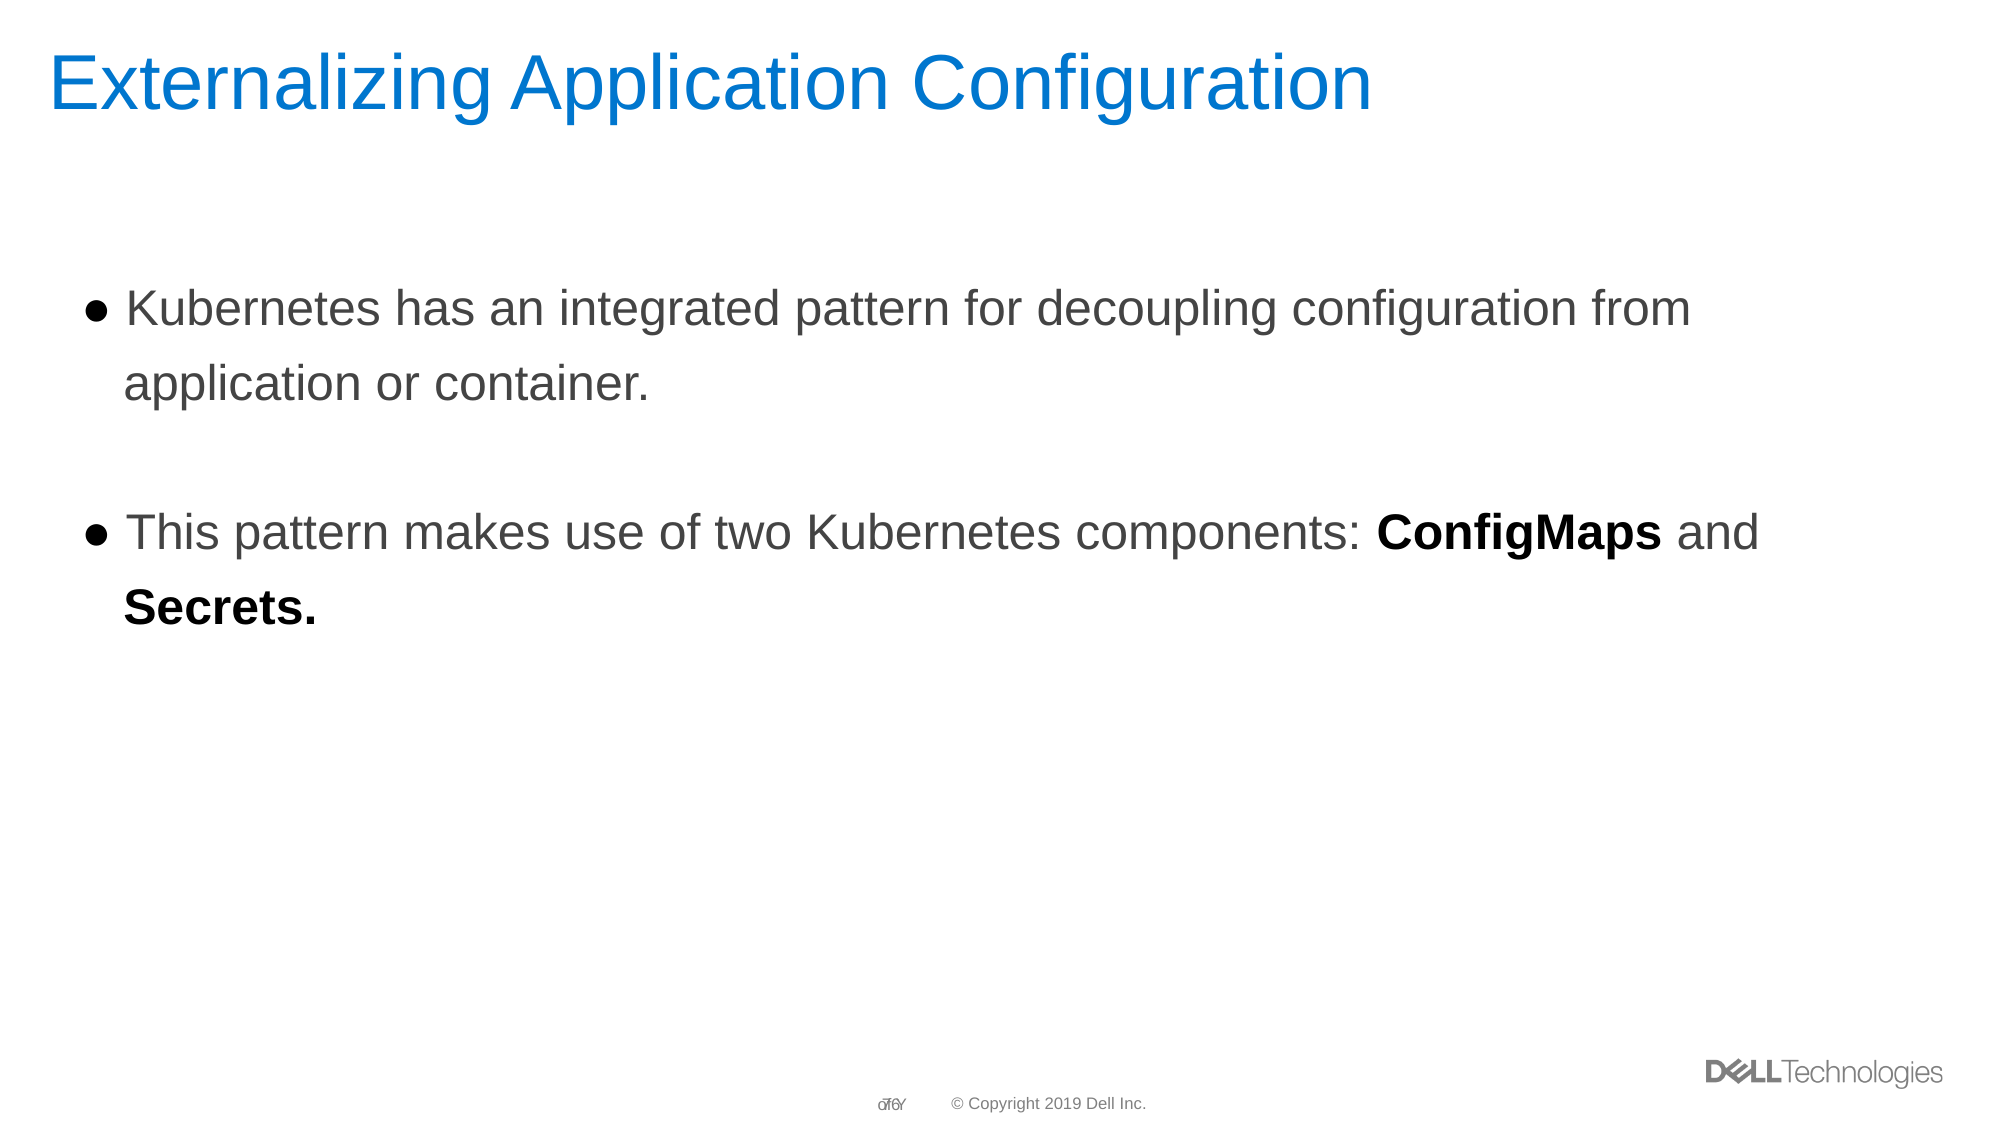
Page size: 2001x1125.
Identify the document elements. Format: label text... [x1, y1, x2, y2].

picture [1706, 1058, 1943, 1089]
text_box ● Kubernetes has an integrated pattern for decoupling configuration from application or container. ● This pattern makes use of two Kubernetes components: ConfigMaps and Secrets. [61, 262, 1952, 760]
title Externalizing Application Configuration [48, 42, 1924, 231]
